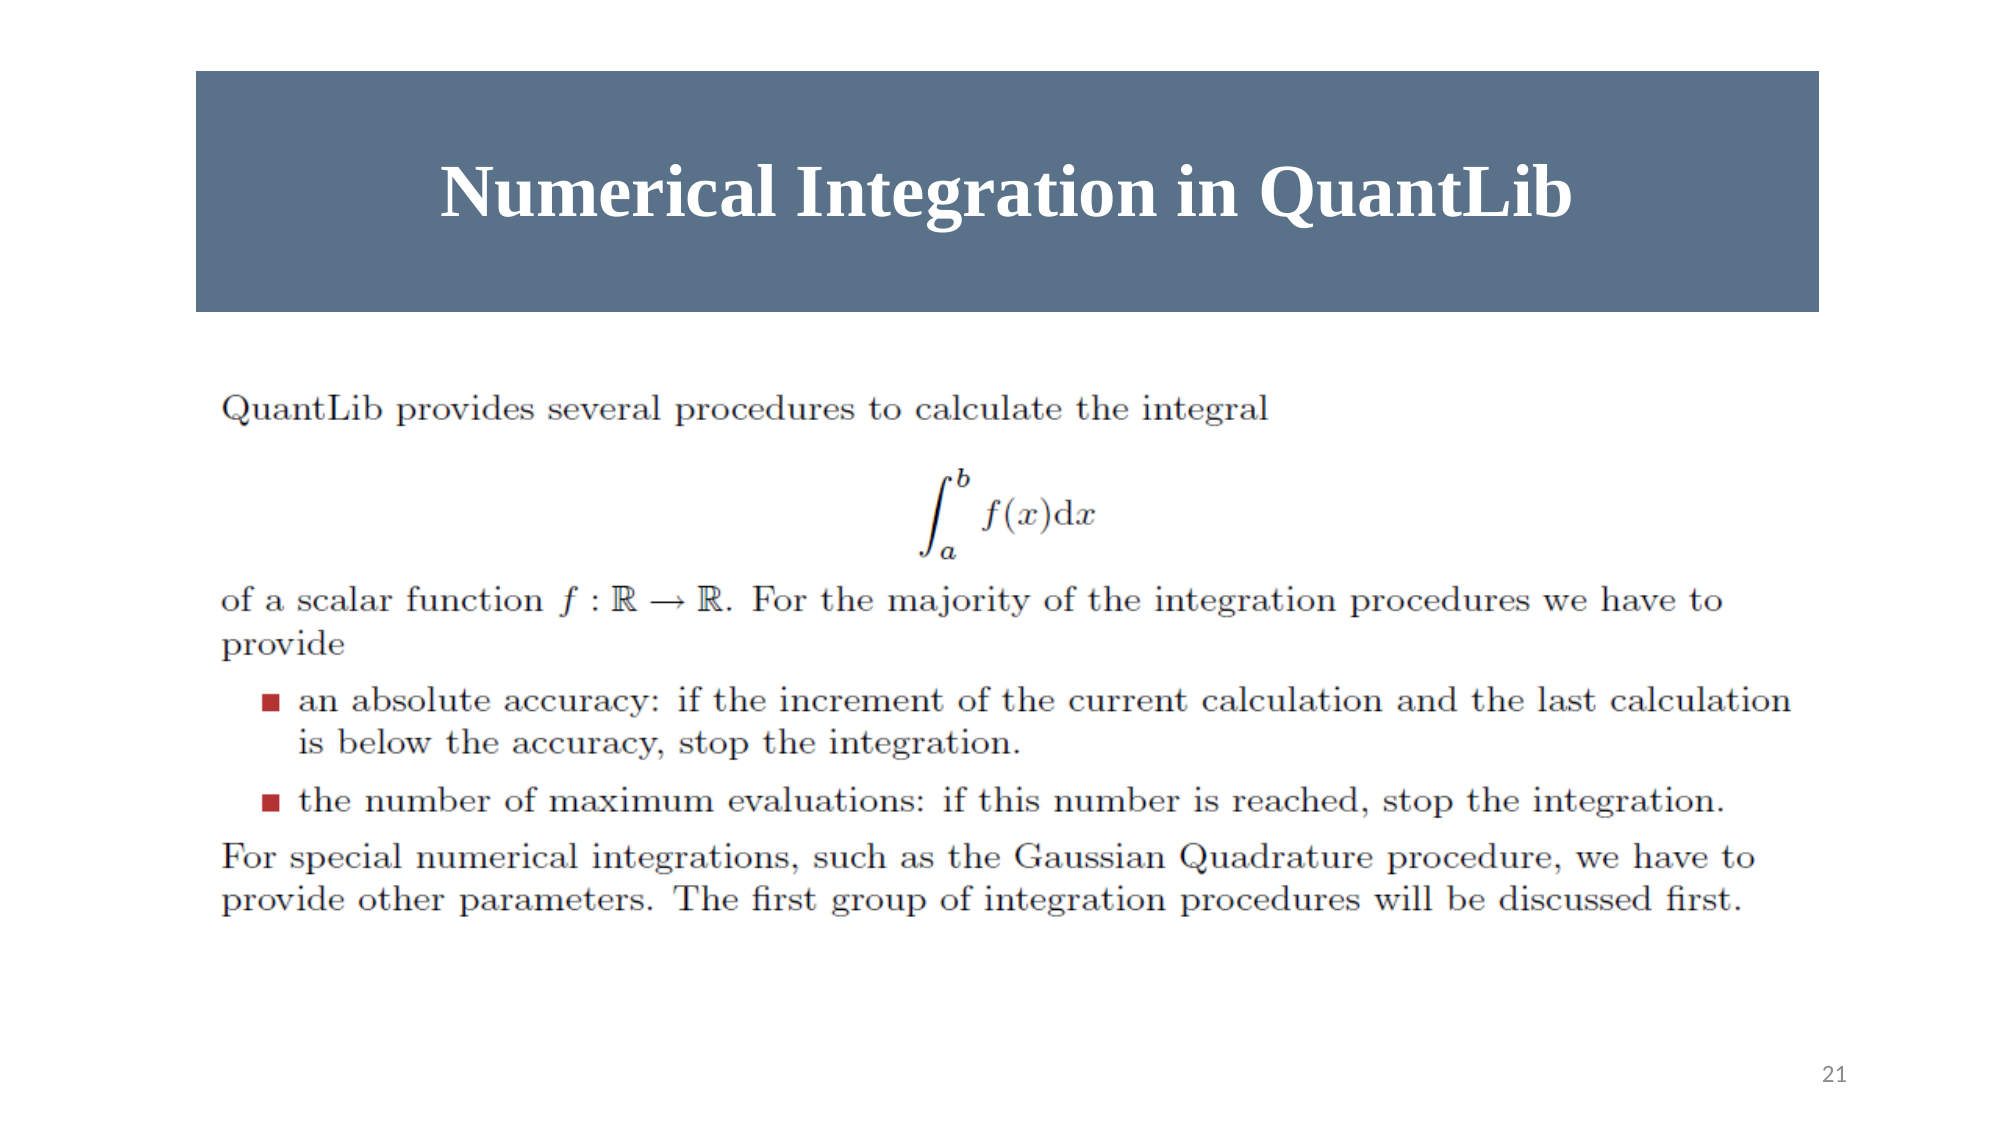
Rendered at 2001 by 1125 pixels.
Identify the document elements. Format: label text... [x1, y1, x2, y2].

picture [203, 373, 1820, 980]
slide_number 21 [1412, 1042, 1863, 1103]
title Numerical Integration in QuantLib [195, 70, 1821, 313]
